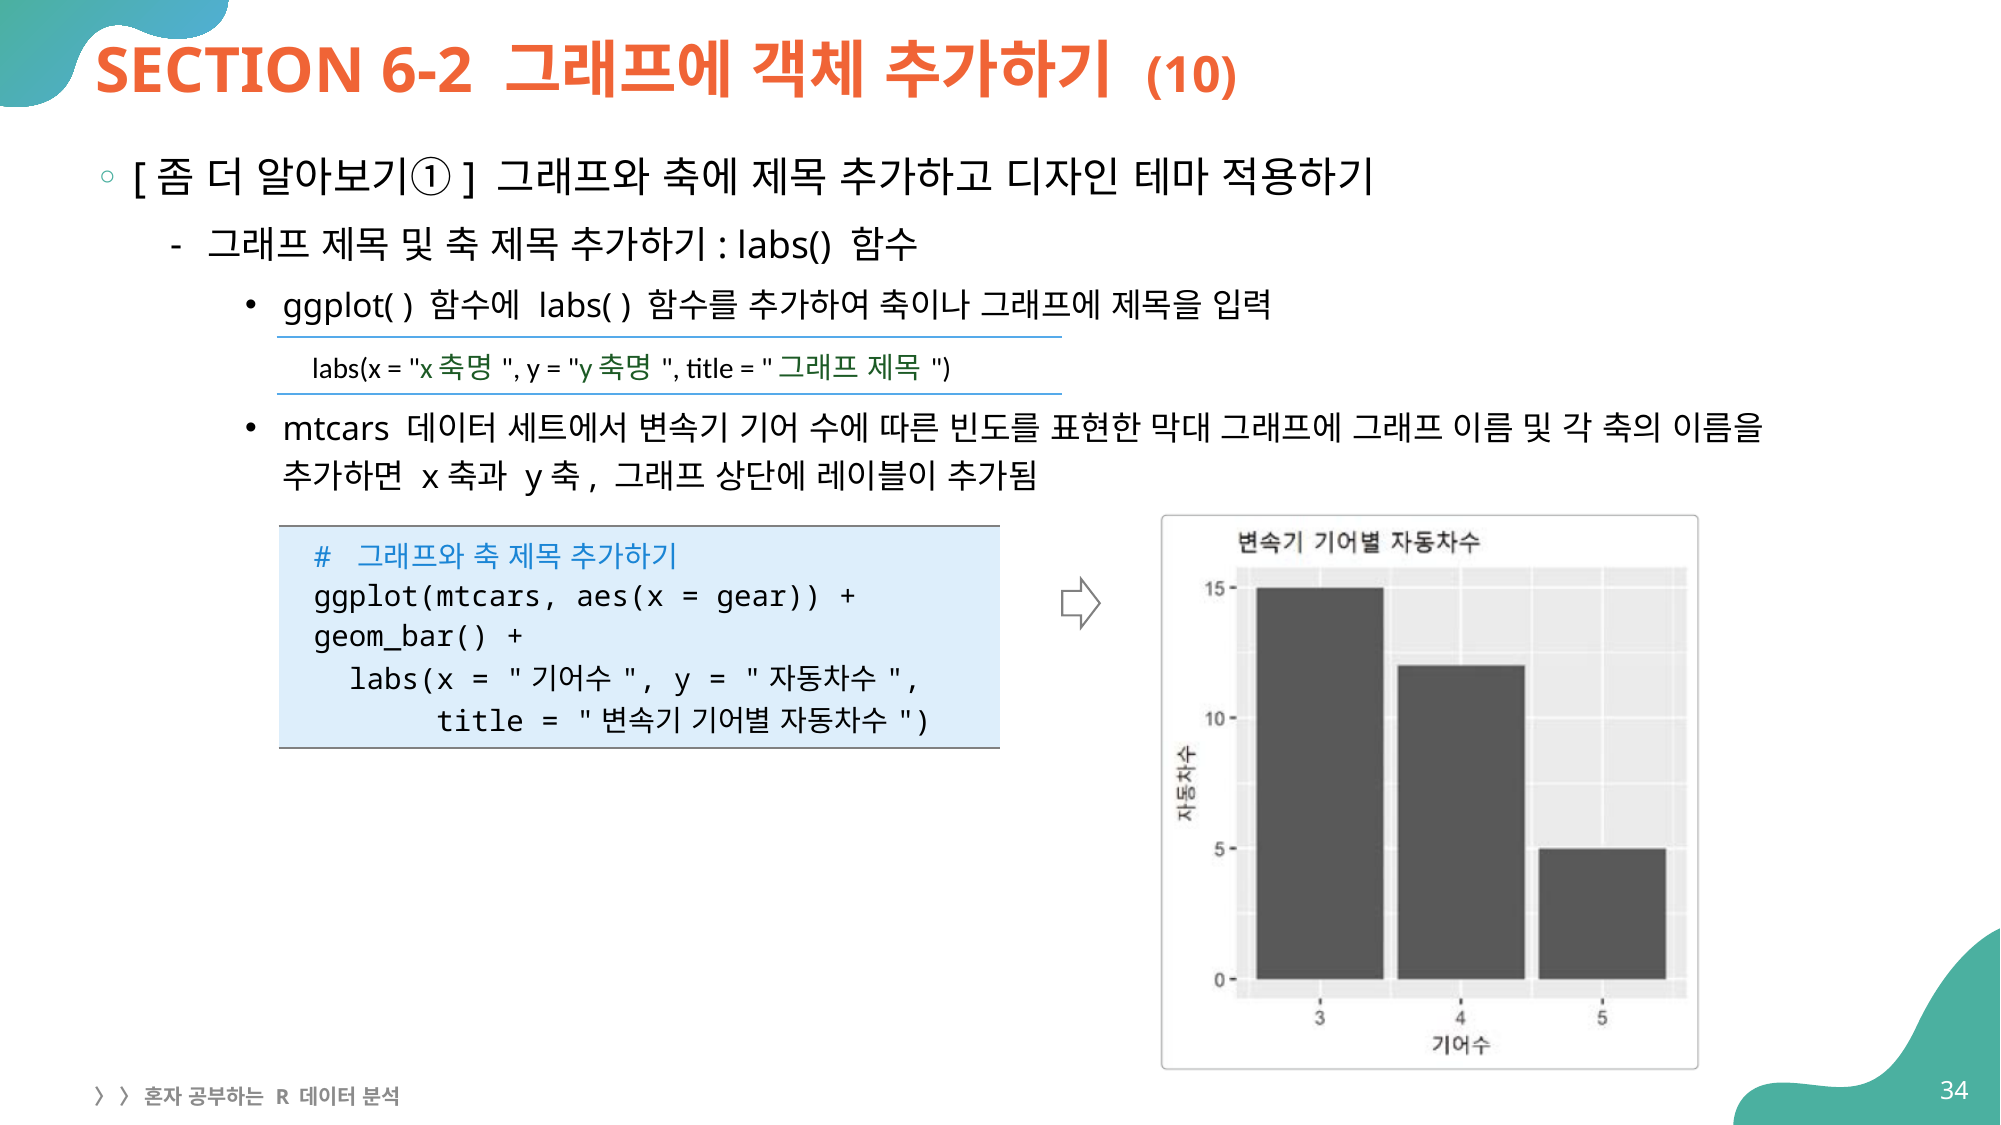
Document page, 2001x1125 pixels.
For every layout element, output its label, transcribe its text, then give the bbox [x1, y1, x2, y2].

list [좀 더 알아보기①] 그래프와 축에 제목 추가하고 디자인 테마 적용하기 그래프 제목 및 축 제목 추가하기: labs() 함수 ggplot( ) 함수에 labs( ) 함수를 추가하여 축이나 그래프에 제목을 입력 mtcars 데이터 세트에서 변속기 기어 수에 따른 빈도를 표현한 막대 그래프에 그래프 이름 및 각 축의 이름을 추가하면 x축과 y축, 그래프 상단에 레이블이 추가됨 [79, 133, 1931, 996]
table_header # 그래프와 축 제목 추가하기 ggplot(mtcars, aes(x = gear)) + geom_bar() + labs(x = "기어수", y = "자동차수", title = "변속기 기어별 자동차수") [279, 527, 1000, 747]
footer 〉 〉 혼자 공부하는 R 데이터 분석 [79, 1078, 755, 1114]
slide_number 34 [1917, 1061, 1984, 1122]
picture [1146, 507, 1711, 1077]
title SECTION 6-2 그래프에 객체 추가하기 (10) [79, 17, 1931, 128]
table_header labs(x = "x축명", y = "y축명", title = "그래프 제목") [277, 338, 1062, 393]
text_box [1061, 575, 1102, 631]
